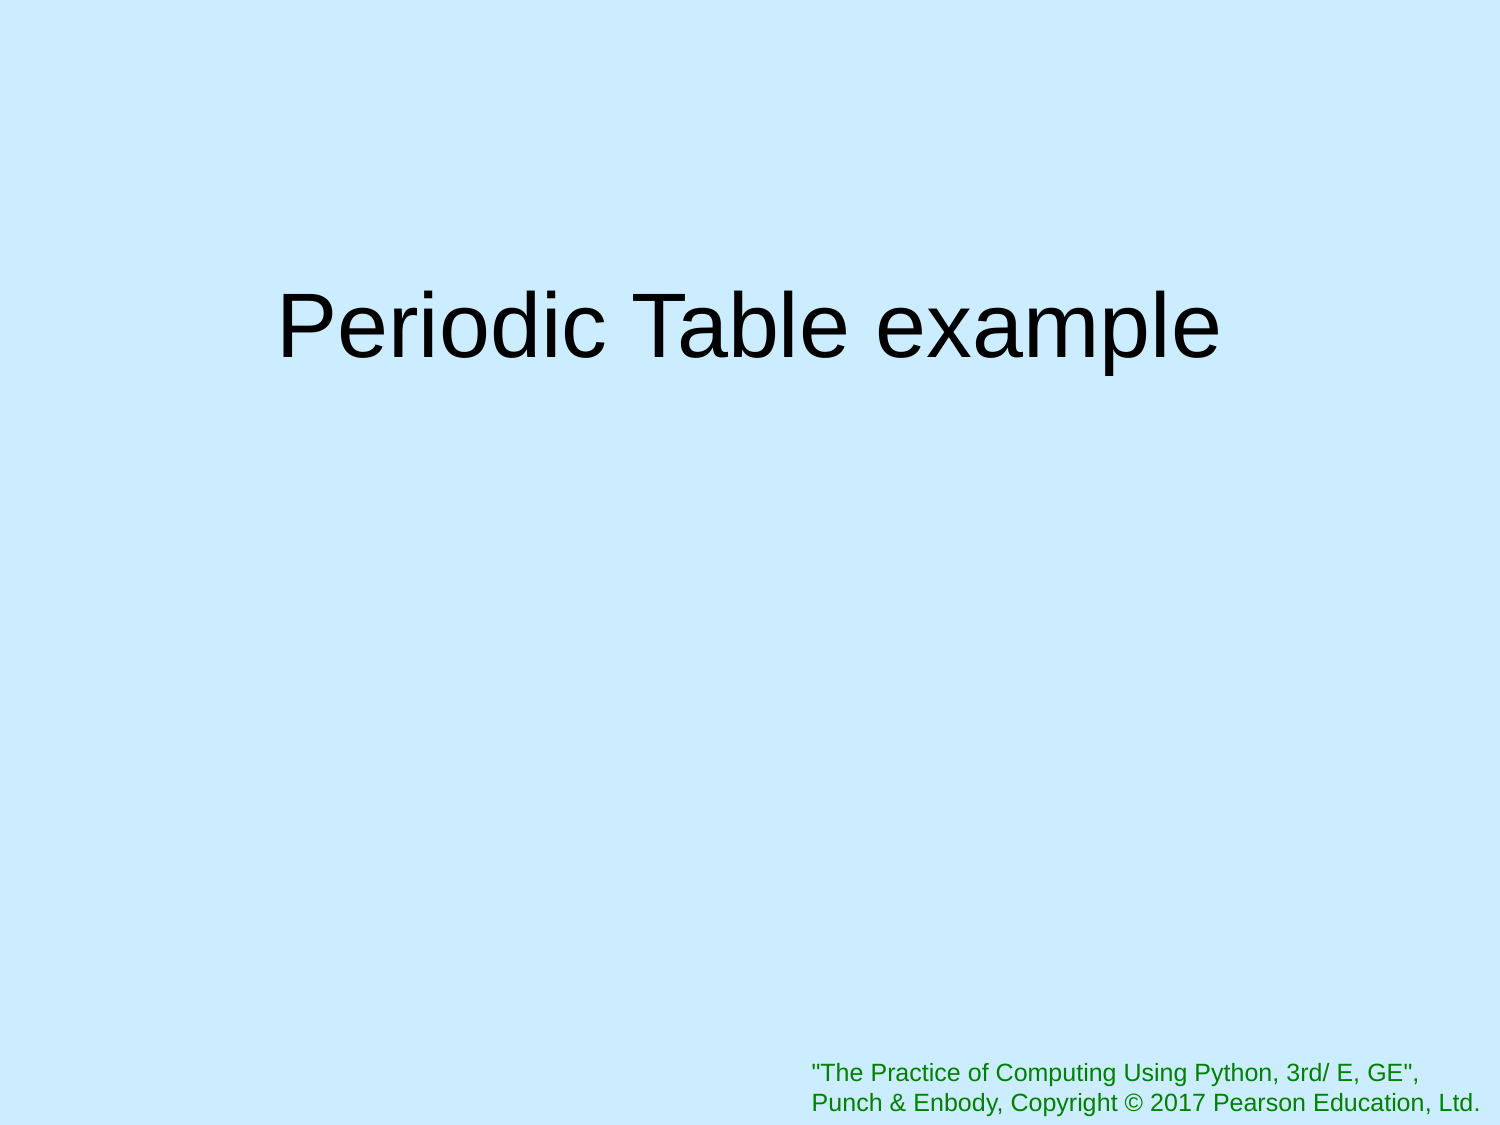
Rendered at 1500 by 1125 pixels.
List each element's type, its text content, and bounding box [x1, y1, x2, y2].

title Periodic Table example [112, 200, 1388, 442]
